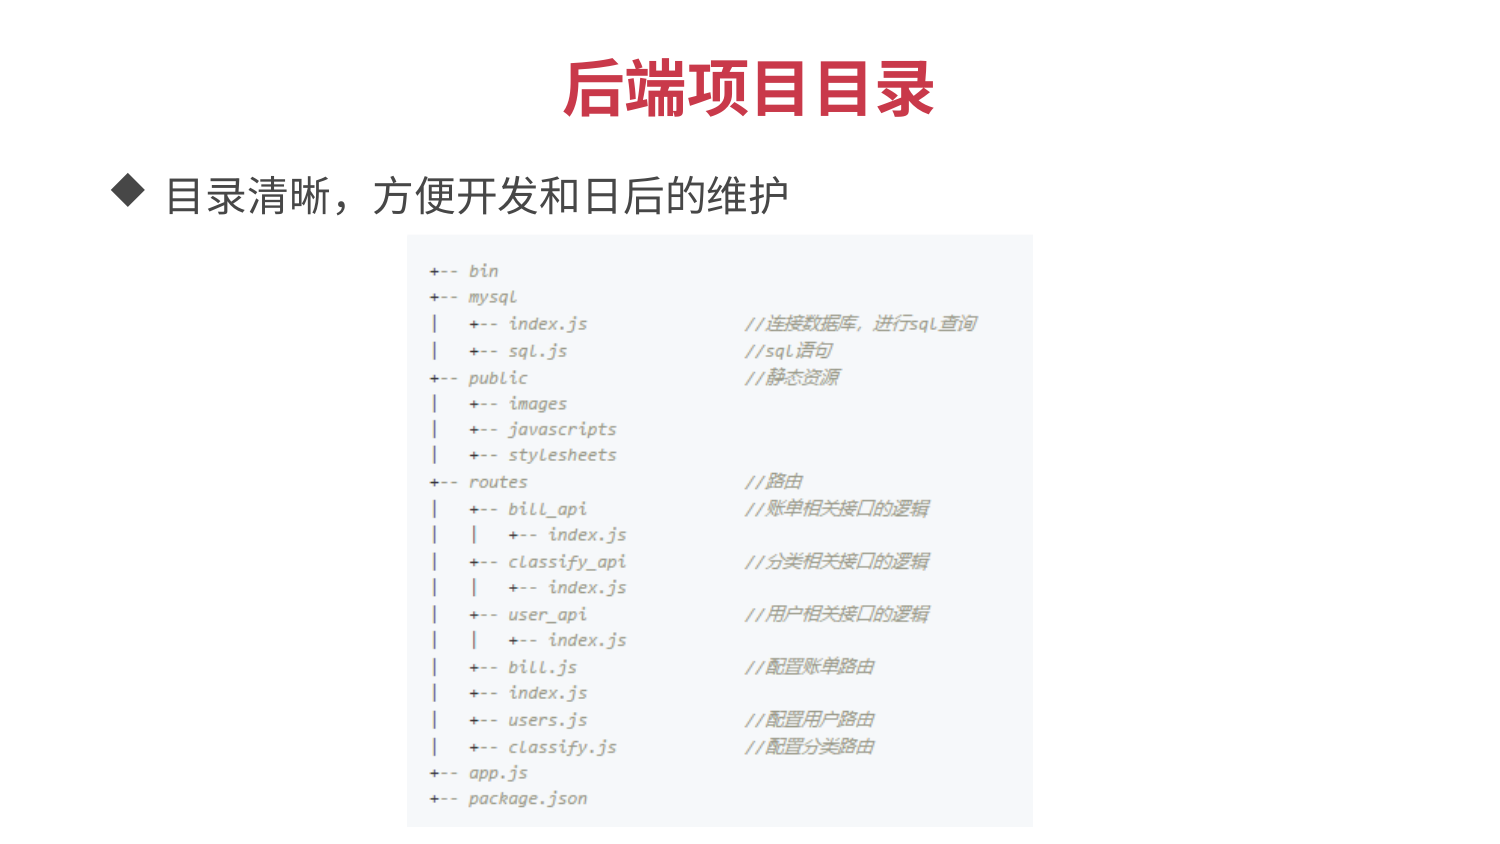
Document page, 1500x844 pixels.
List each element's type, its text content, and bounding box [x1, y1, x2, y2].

picture [407, 232, 1033, 827]
text_box 后端项目目录 [547, 41, 953, 131]
text_box 目录清晰，方便开发和日后的维护 [17, 162, 1423, 228]
